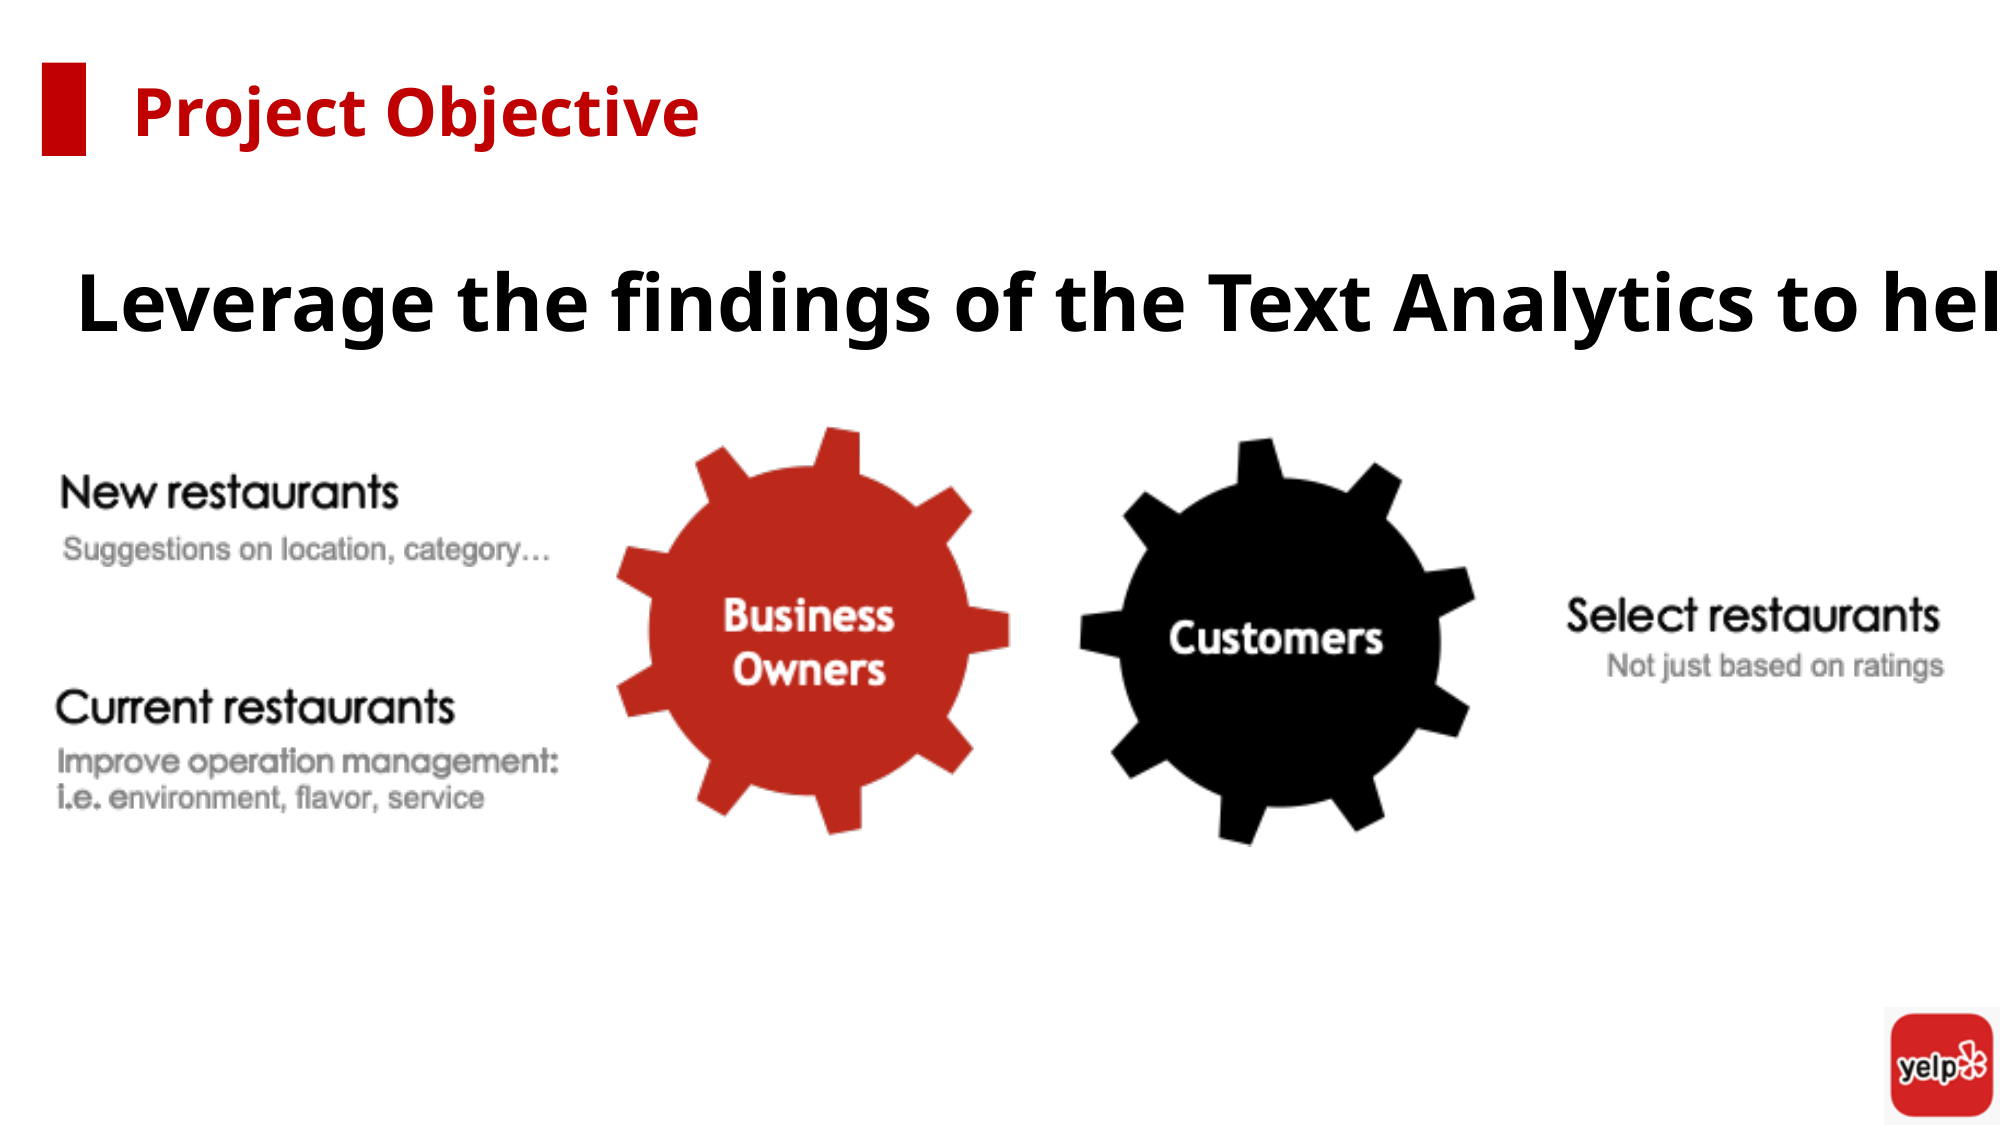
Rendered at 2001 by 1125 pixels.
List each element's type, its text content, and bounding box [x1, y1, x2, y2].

picture [29, 425, 2000, 848]
text_box Leverage the findings of the Text Analytics to help [60, 244, 2000, 423]
text_box Project Objective [117, 62, 1118, 158]
text_box [41, 62, 86, 156]
picture [1884, 1007, 2000, 1125]
